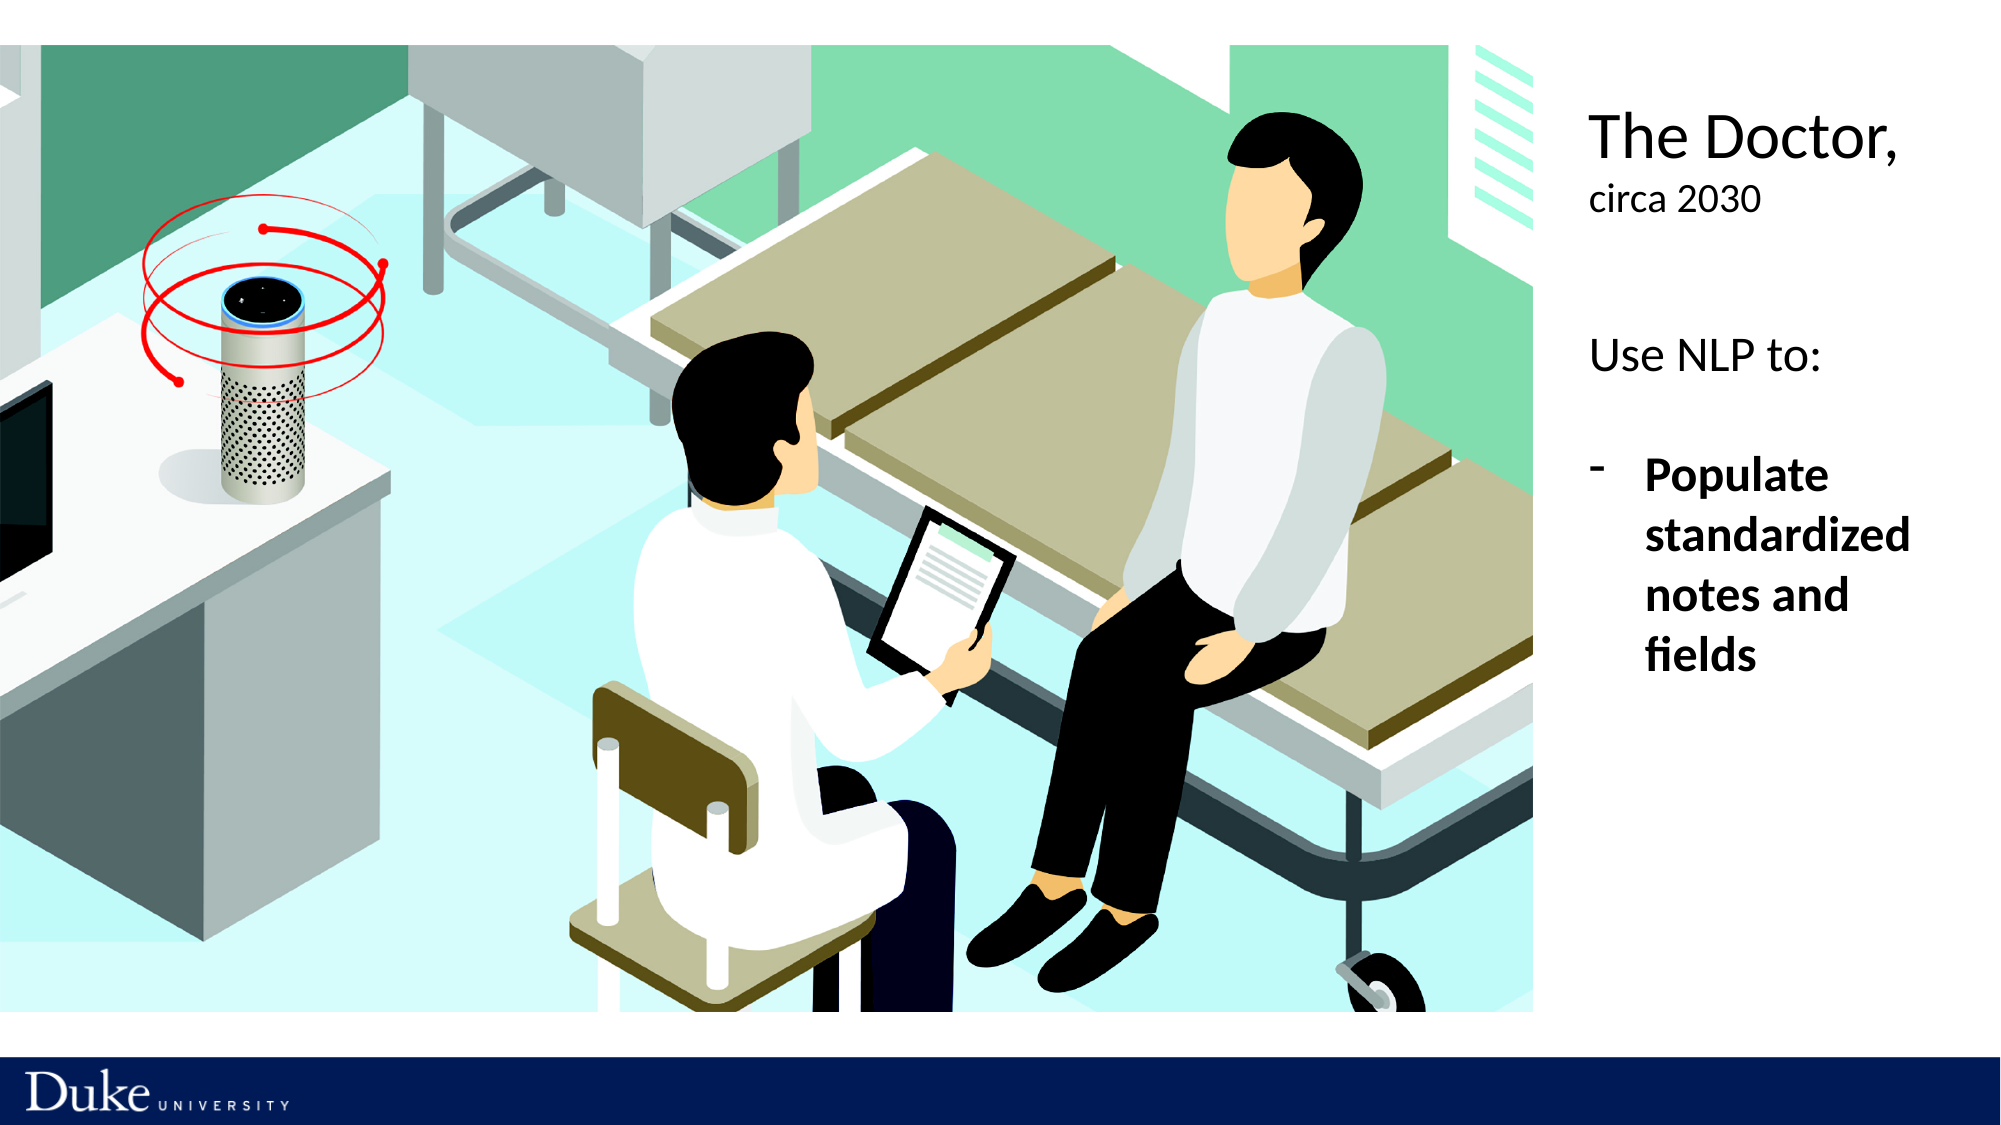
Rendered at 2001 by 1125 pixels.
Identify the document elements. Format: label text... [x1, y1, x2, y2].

picture [0, 0, 2001, 1125]
text_box The Doctor, circa 2030 Use NLP to: Populate standardized notes and fields [1573, 4, 1978, 689]
